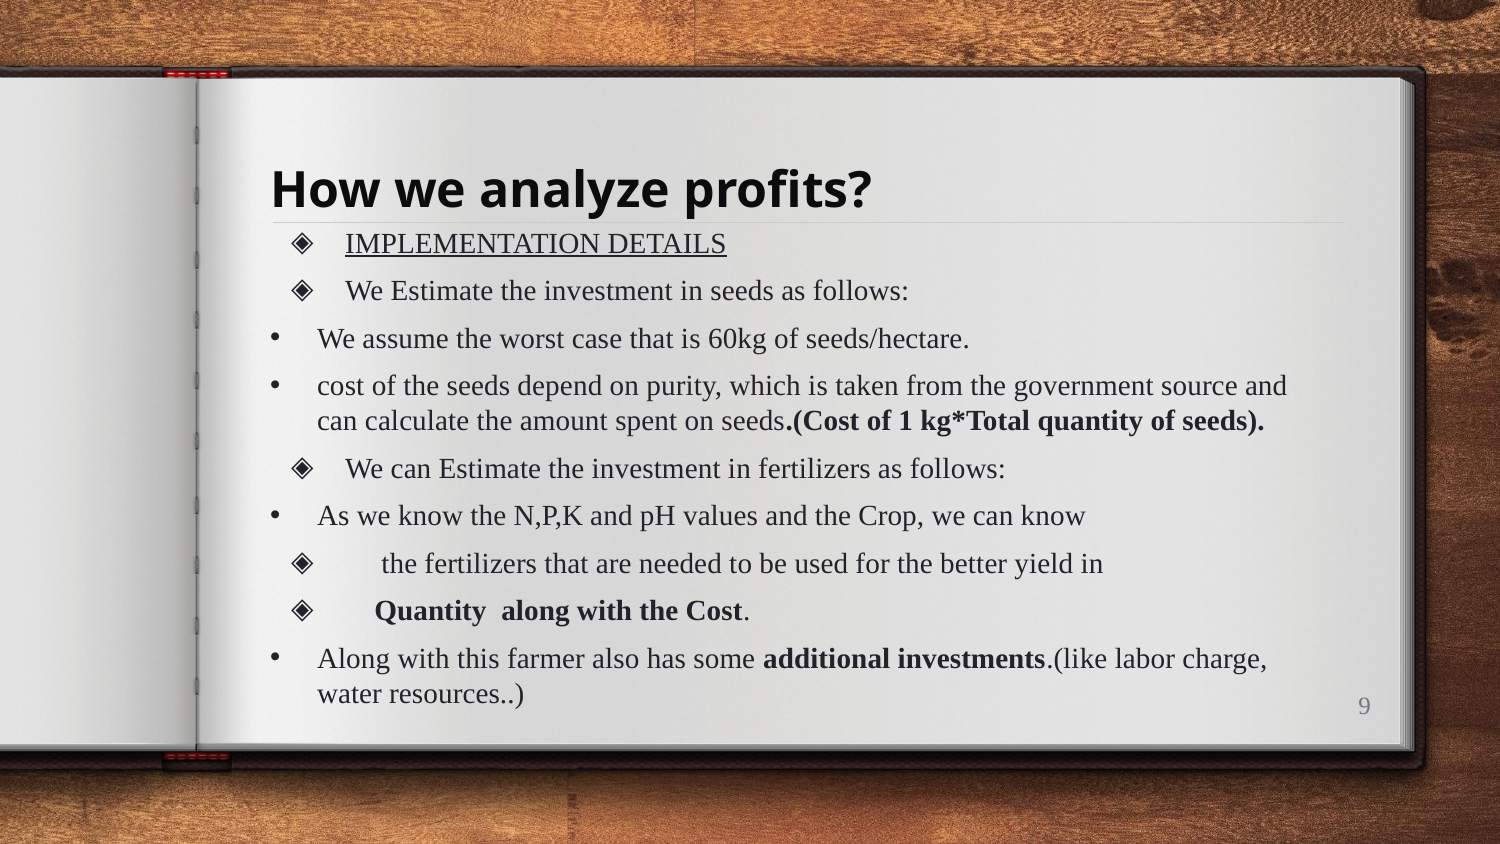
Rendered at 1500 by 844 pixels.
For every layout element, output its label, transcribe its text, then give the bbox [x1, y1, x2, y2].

slide_number 9 [1295, 672, 1386, 737]
picture [0, 0, 1500, 844]
list IMPLEMENTATION DETAILS We Estimate the investment in seeds as follows: We assume the worst case that is 60kg of seeds/hectare. cost of the seeds depend on purity, which is taken from the government source and can calculate the amount spent on seeds.(Cost of 1 kg*Total quantity of seeds). We can Estimate the investment in fertilizers as follows: As we know the N,P,K and pH values and the Crop, we can know the fertilizers that are needed to be used for the better yield in Quantity along with the Cost. Along with this farmer also has some additional investments.(like labor charge, water resources..) [255, 209, 1341, 726]
title How we analyze profits? [255, 117, 1341, 209]
